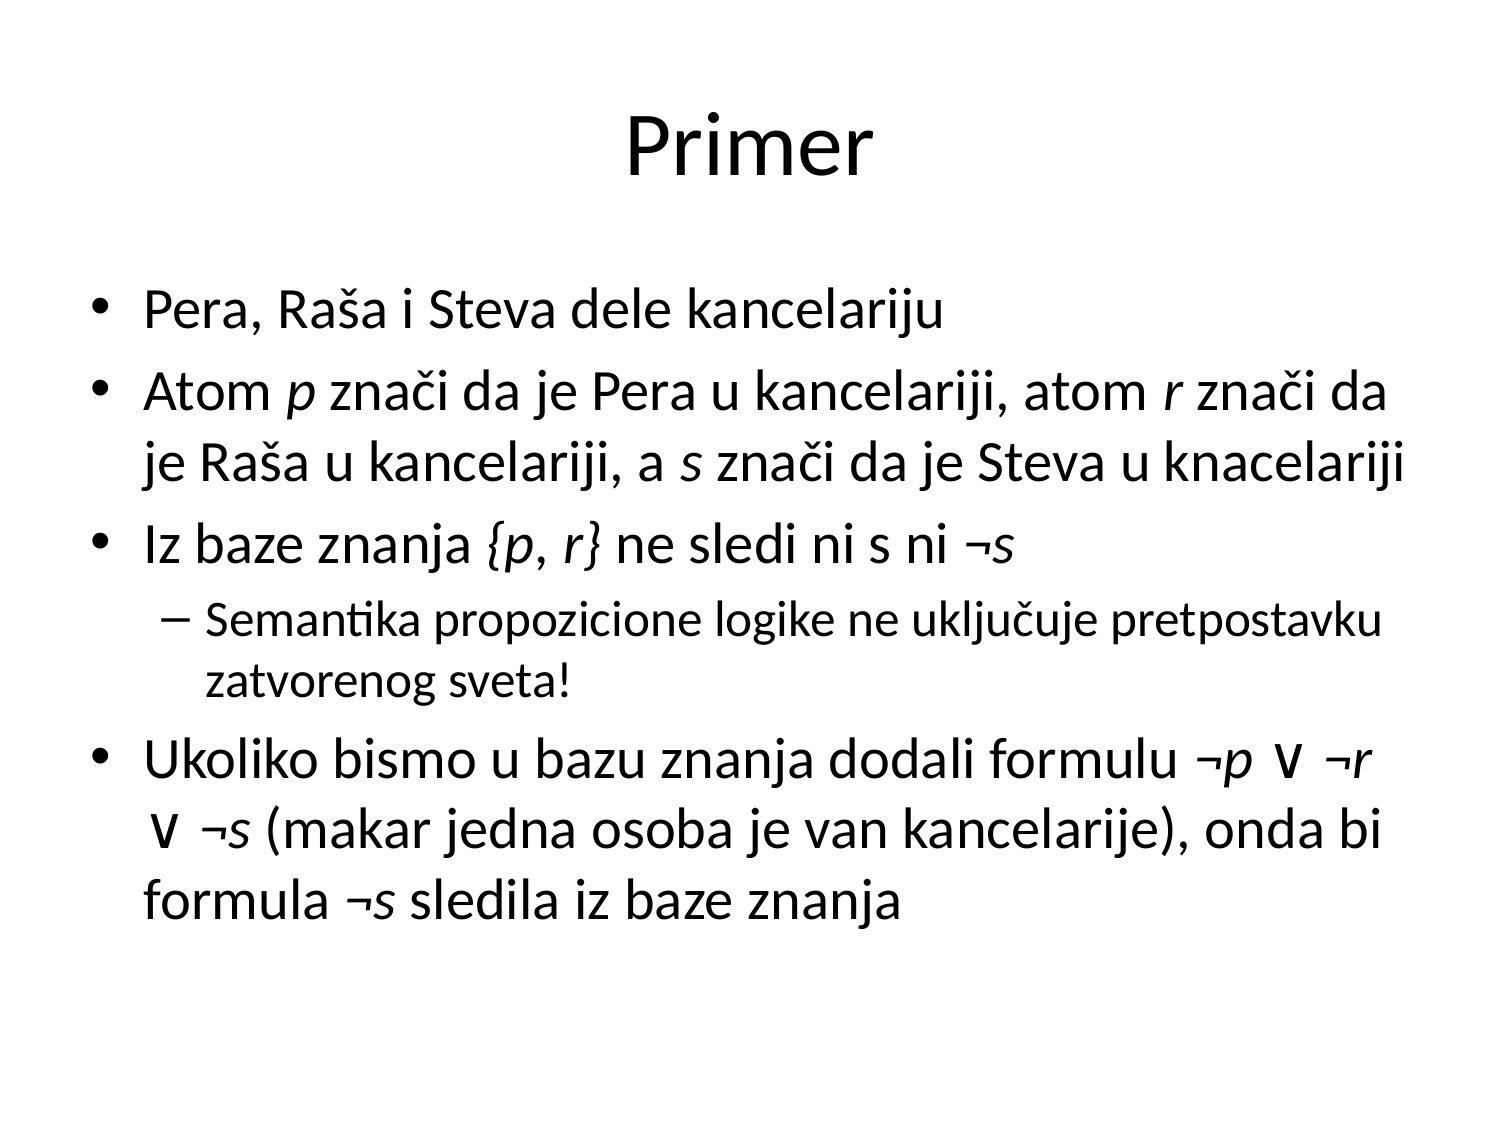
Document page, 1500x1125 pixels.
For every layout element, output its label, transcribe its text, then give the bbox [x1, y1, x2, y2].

title Primer [75, 45, 1425, 233]
list Pera, Raša i Steva dele kancelariju Atom p znači da je Pera u kancelariji, atom r znači da je Raša u kancelariji, a s znači da je Steva u knacelariji Iz baze znanja {p, r} ne sledi ni s ni ¬s Semantika propozicione logike ne uključuje pretpostavku zatvorenog sveta! Ukoliko bismo u bazu znanja dodali formulu ¬p ∨ ¬r ∨ ¬s (makar jedna osoba je van kancelarije), onda bi formula ¬s sledila iz baze znanja [75, 262, 1425, 1005]
